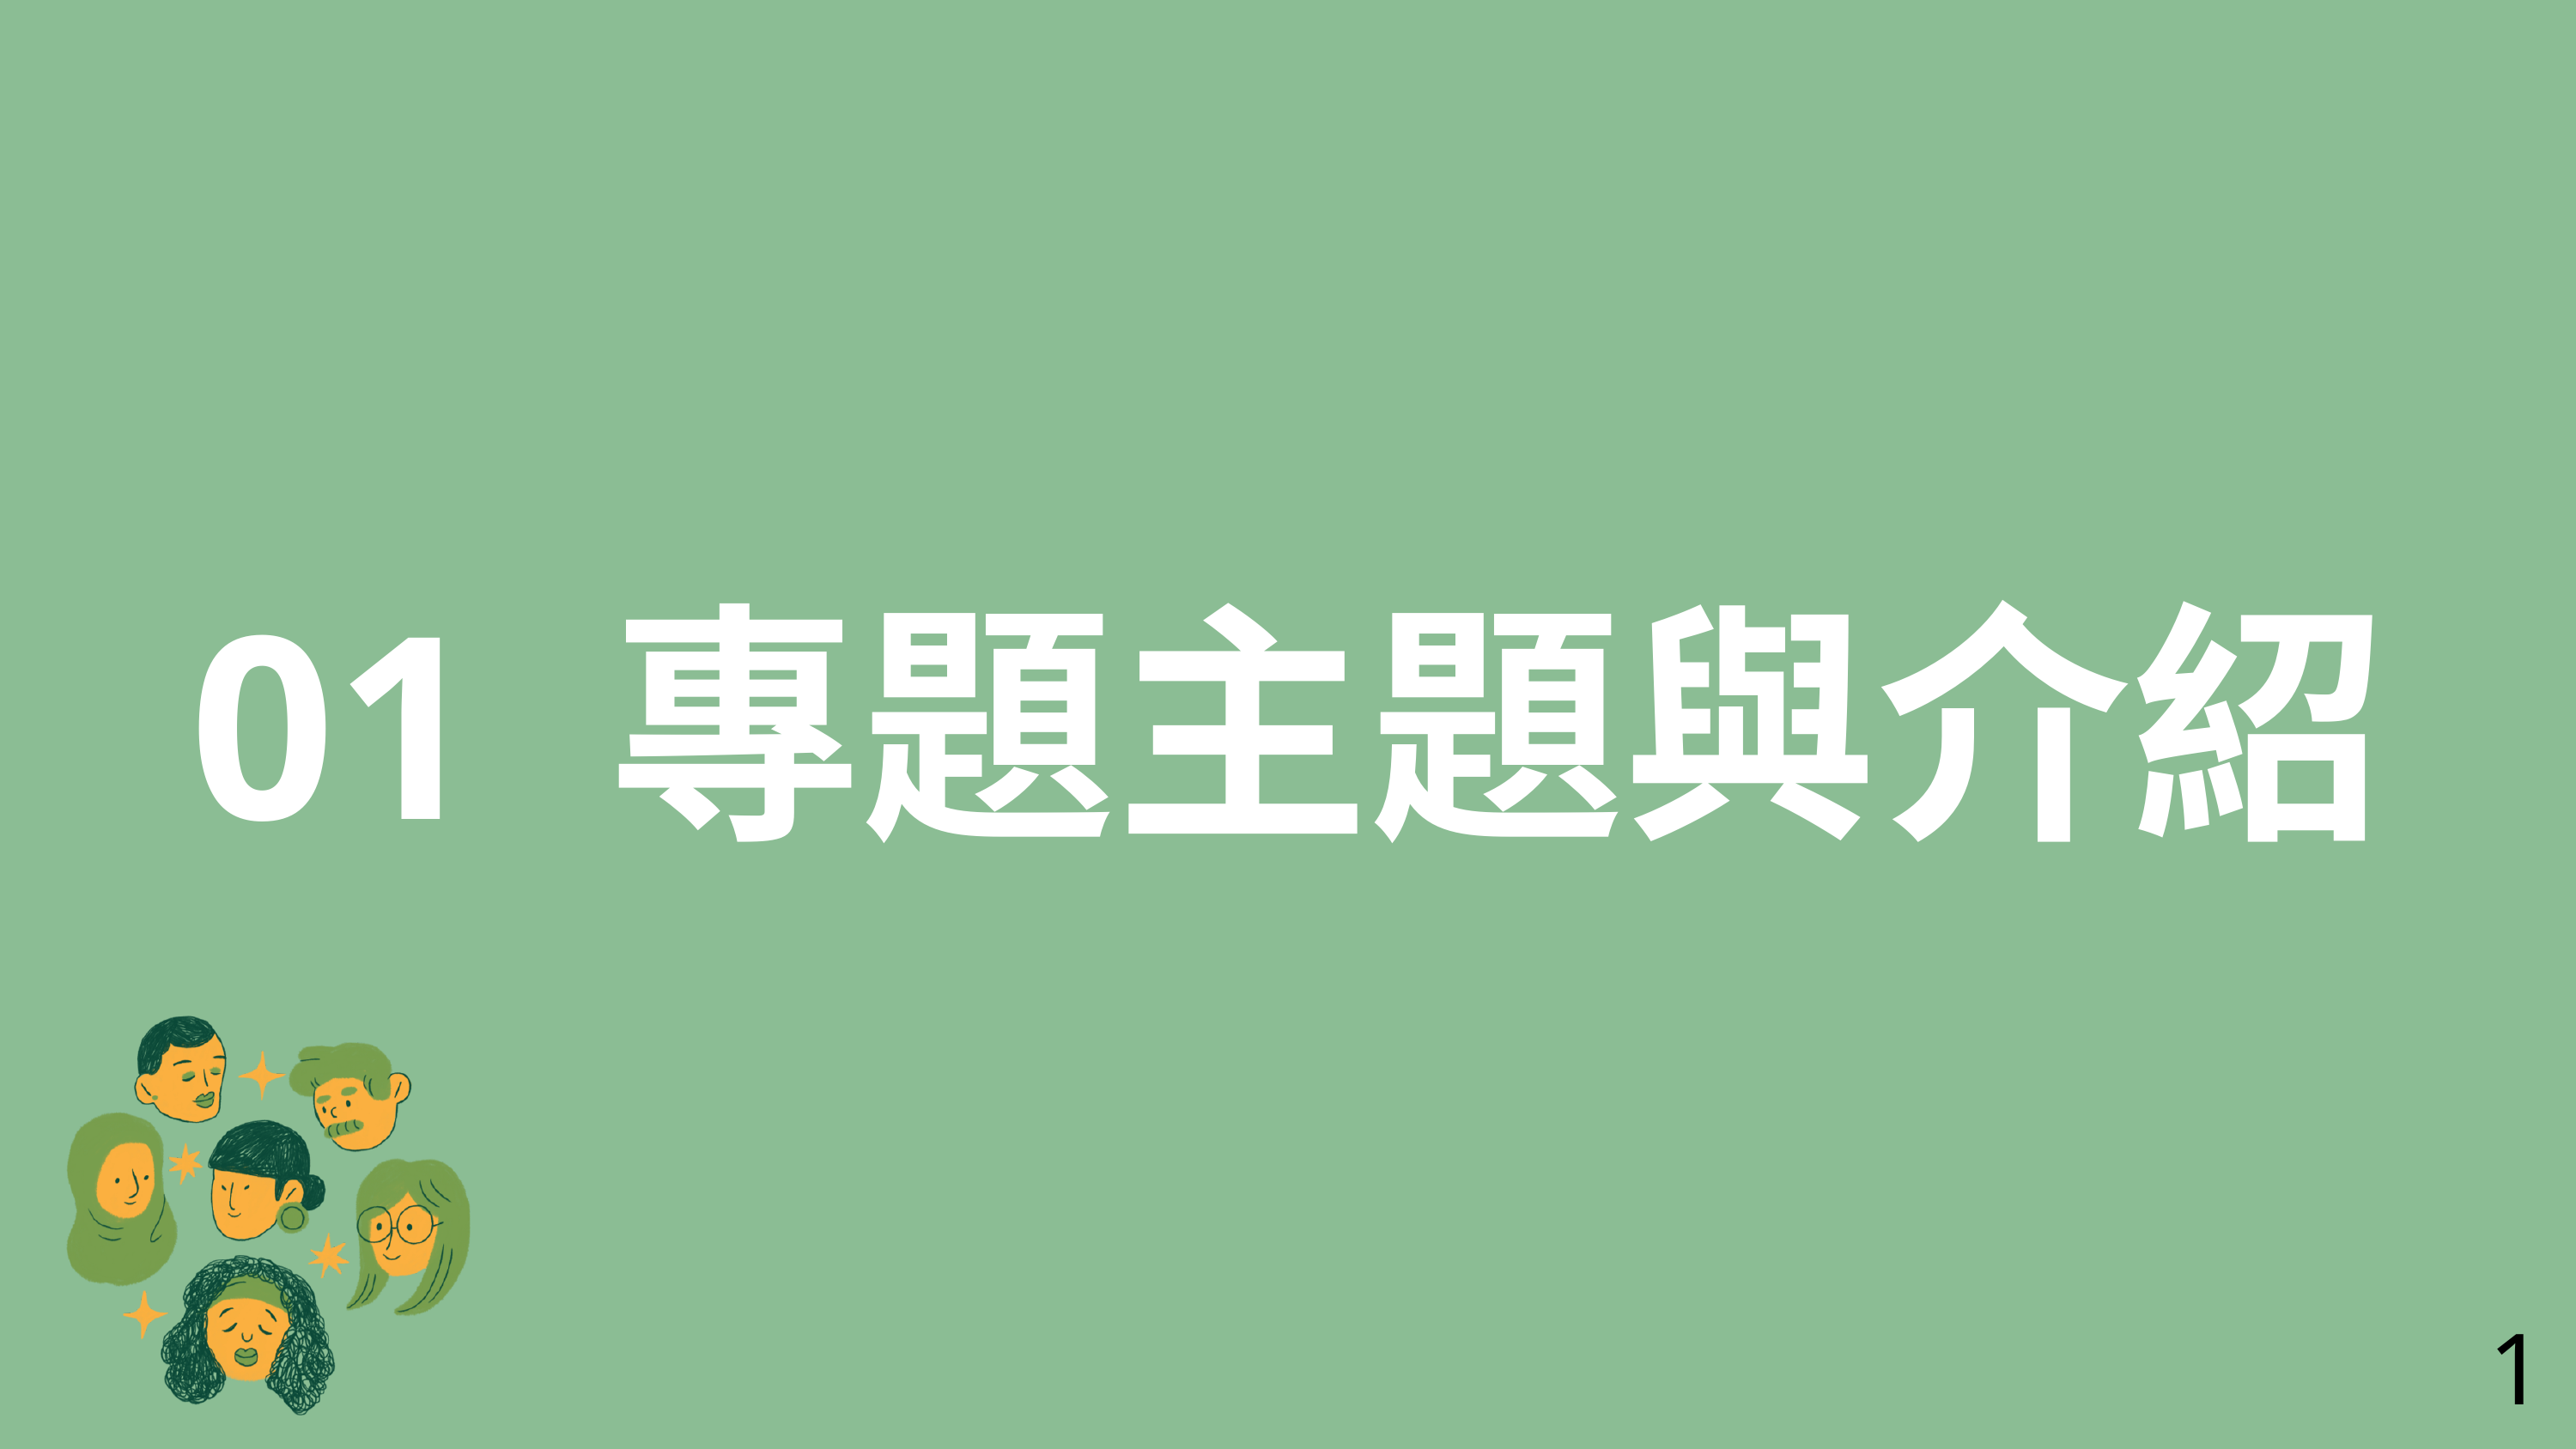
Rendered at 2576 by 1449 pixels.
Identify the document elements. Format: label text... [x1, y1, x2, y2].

text_box [66, 1016, 471, 1416]
text_box 01 專題主題與介紹 [66, 557, 2510, 870]
text_box 1 [2488, 1291, 2530, 1425]
